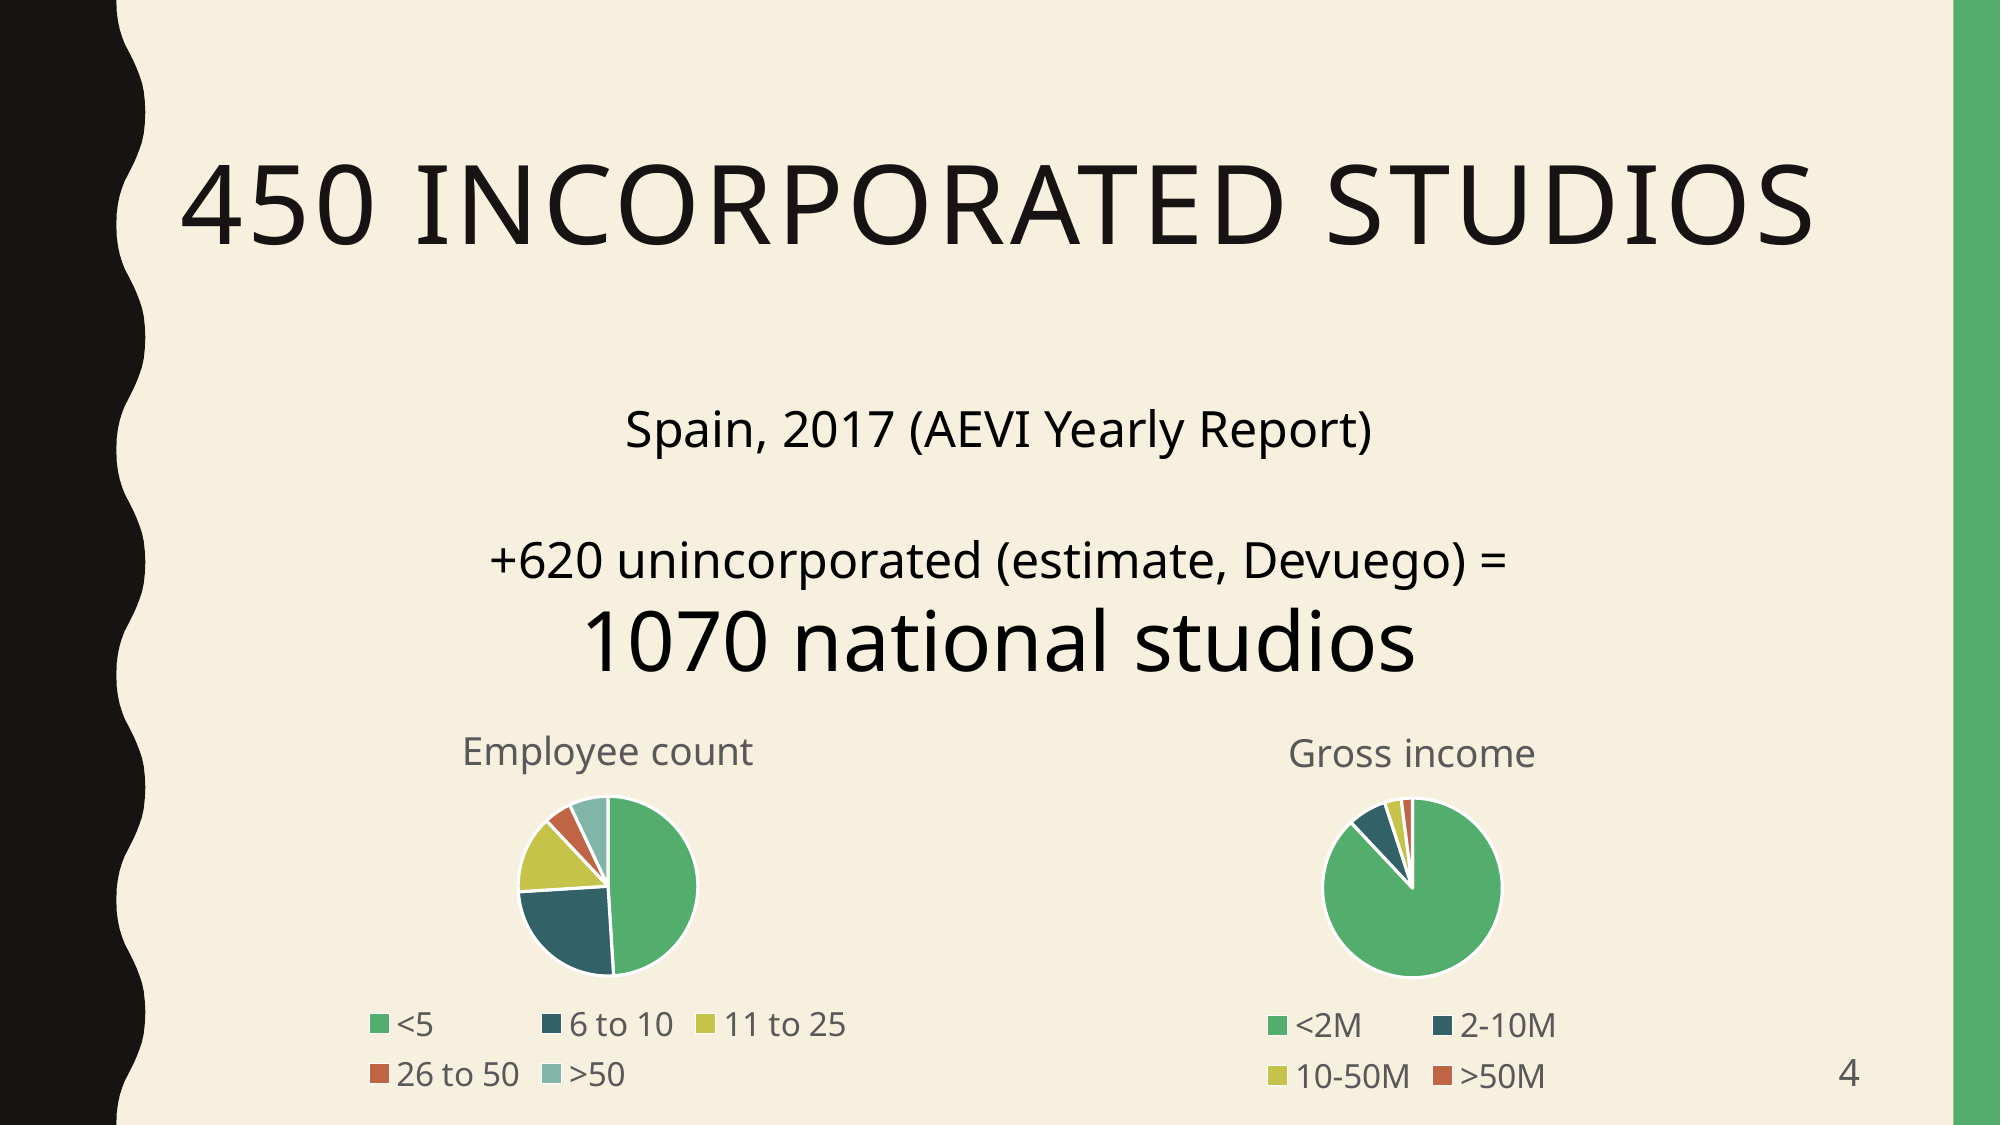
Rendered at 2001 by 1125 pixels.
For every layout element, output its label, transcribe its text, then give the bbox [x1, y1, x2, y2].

text_box 450 incorporated studios [164, 86, 1834, 332]
chart [1079, 697, 1746, 1105]
text_box +620 unincorporated (estimate, Devuego) = 1070 national studios [475, 520, 1524, 696]
chart [274, 695, 942, 1103]
slide_number 4 [1746, 1045, 1875, 1103]
text_box Spain, 2017 (AEVI Yearly Report) [610, 389, 1388, 465]
